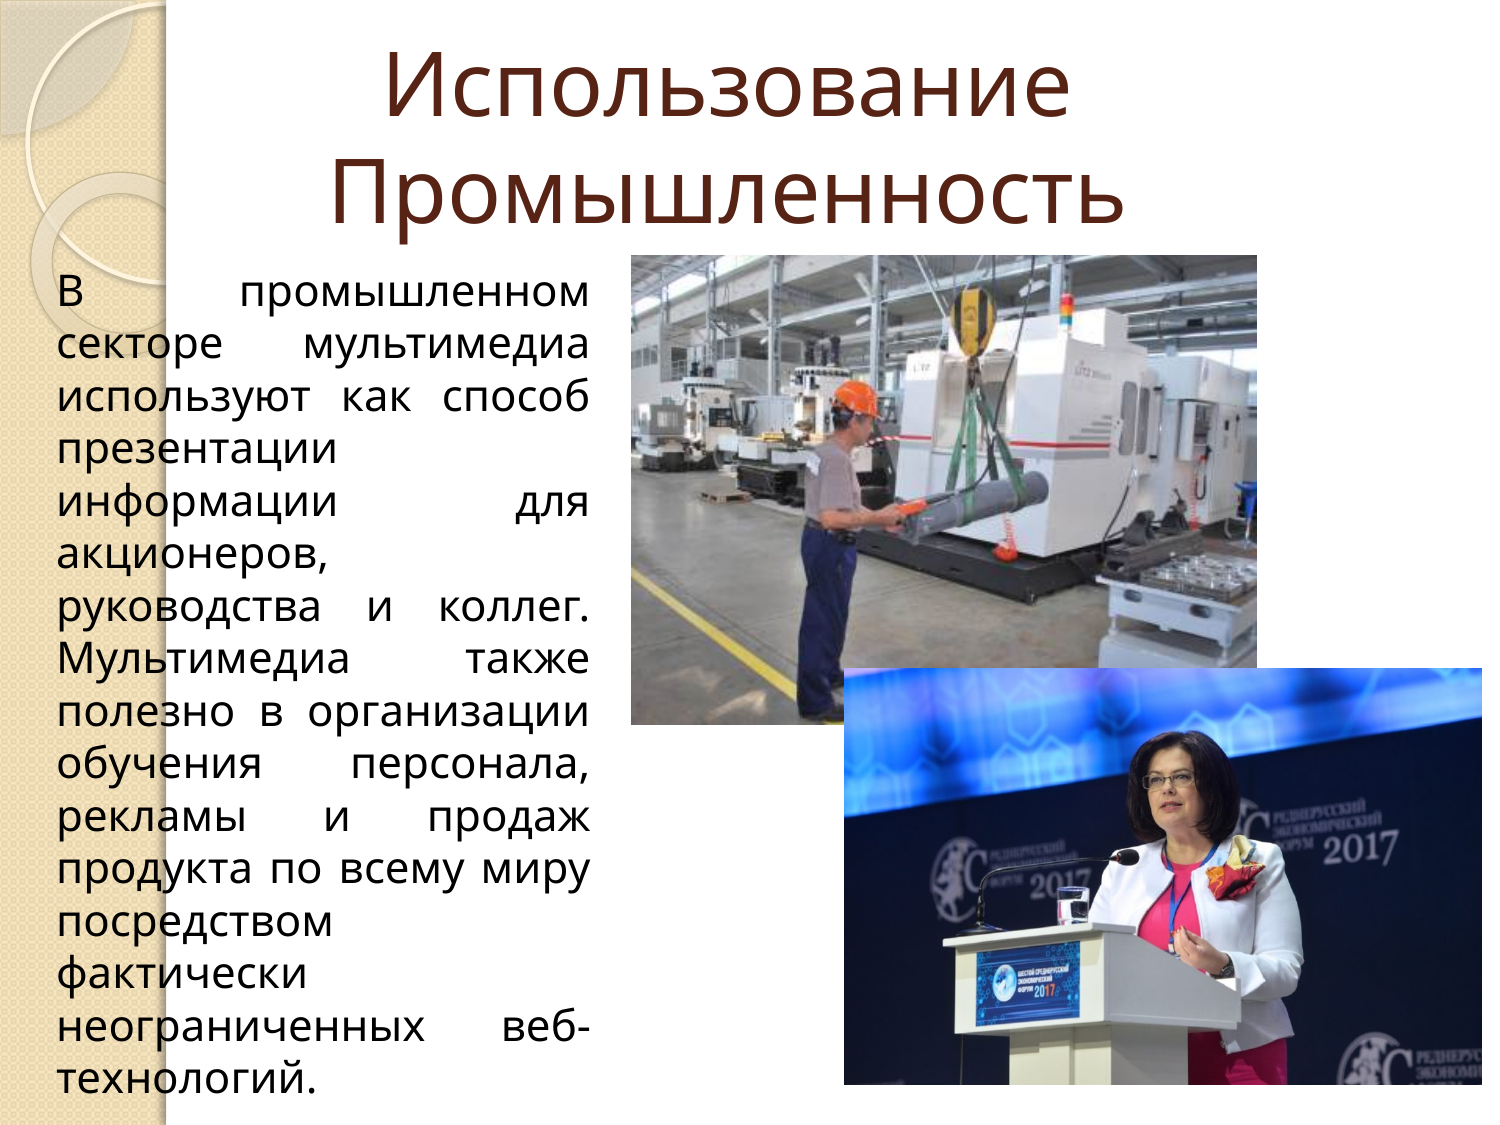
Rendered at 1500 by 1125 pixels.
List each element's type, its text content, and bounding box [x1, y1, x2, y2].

title Использование Промышленность [171, 3, 1284, 266]
text_box В промышленном секторе мультимедиа используют как способ презентации информации для акционеров, руководства и коллег. Мультимедиа также полезно в организации обучения персонала, рекламы и продаж продукта по всему миру посредством фактически неограниченных веб-технологий. [41, 255, 606, 1111]
picture [631, 255, 1482, 1085]
